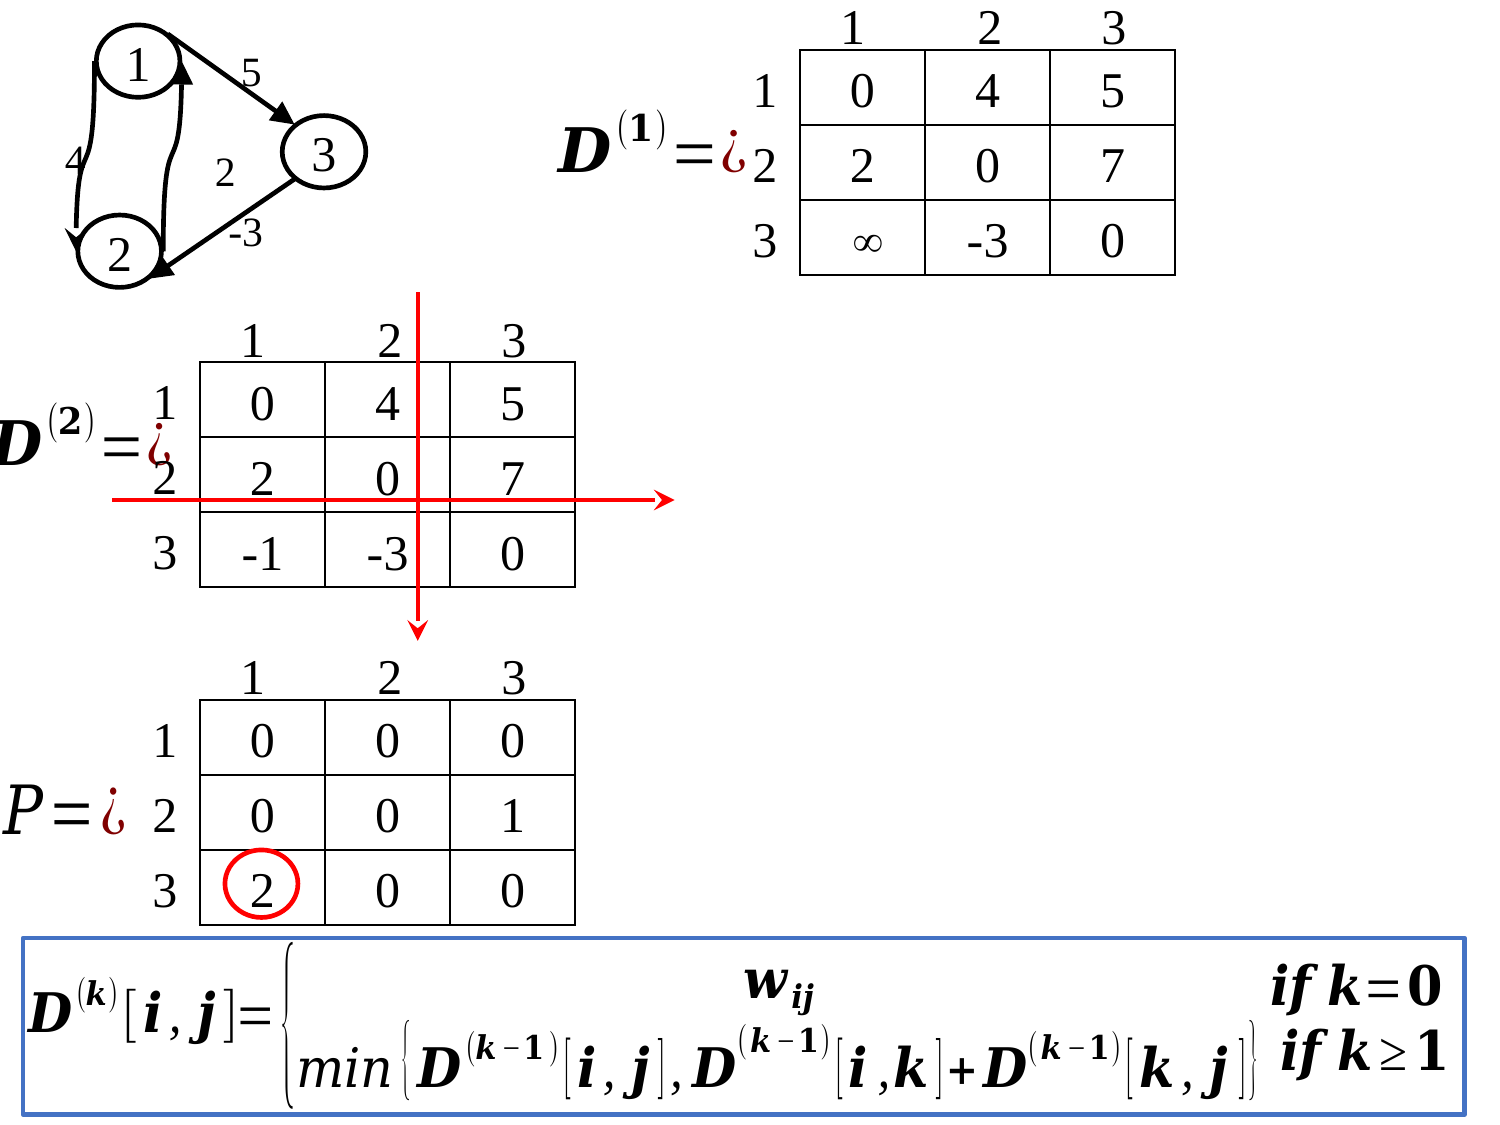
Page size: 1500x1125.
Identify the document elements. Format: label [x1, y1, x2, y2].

text_box [737, 0, 1175, 275]
text_box [418, 299, 575, 499]
text_box [137, 299, 417, 499]
text_box [137, 501, 417, 588]
text_box [137, 637, 575, 925]
text_box [418, 501, 575, 588]
text_box [49, 24, 366, 288]
